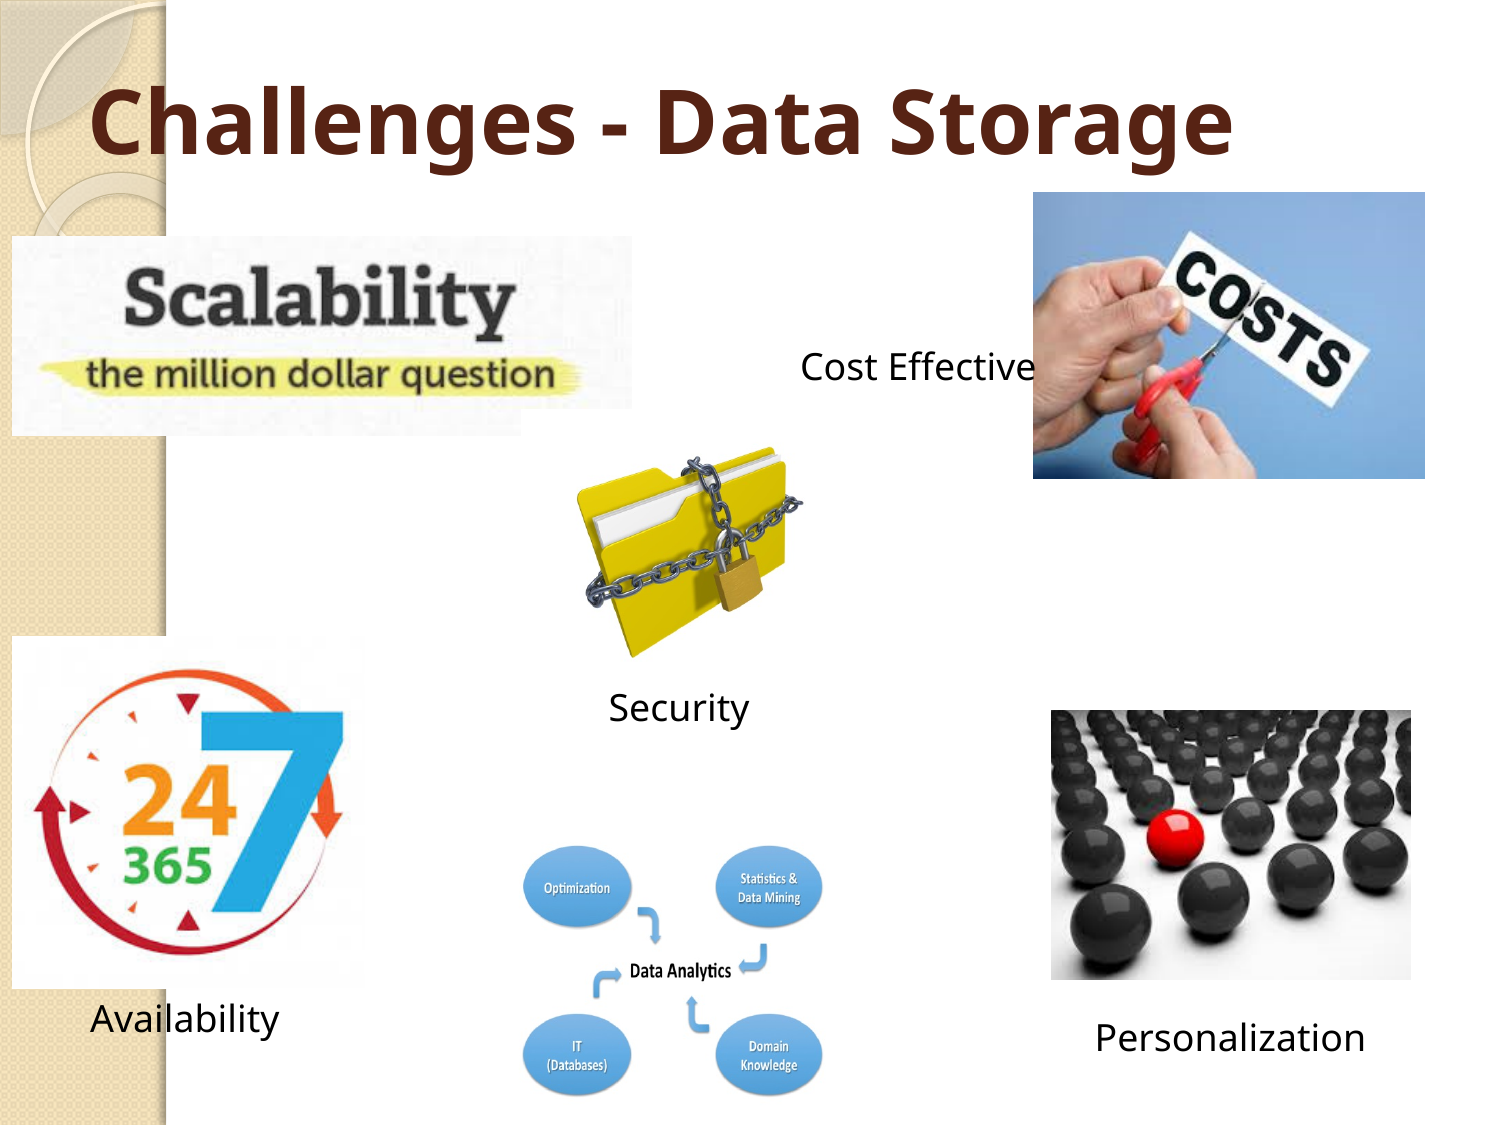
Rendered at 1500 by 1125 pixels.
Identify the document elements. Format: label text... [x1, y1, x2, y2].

picture [12, 236, 858, 679]
picture [1050, 710, 1411, 980]
text_box Personalization [1079, 1006, 1382, 1067]
title Challenges - Data Storage [72, 24, 1423, 213]
text_box Availability [75, 1000, 295, 1047]
picture [497, 809, 858, 1125]
picture [12, 636, 365, 989]
picture [1032, 192, 1426, 480]
text_box Security [594, 690, 765, 736]
text_box Cost Effective [785, 335, 1026, 396]
